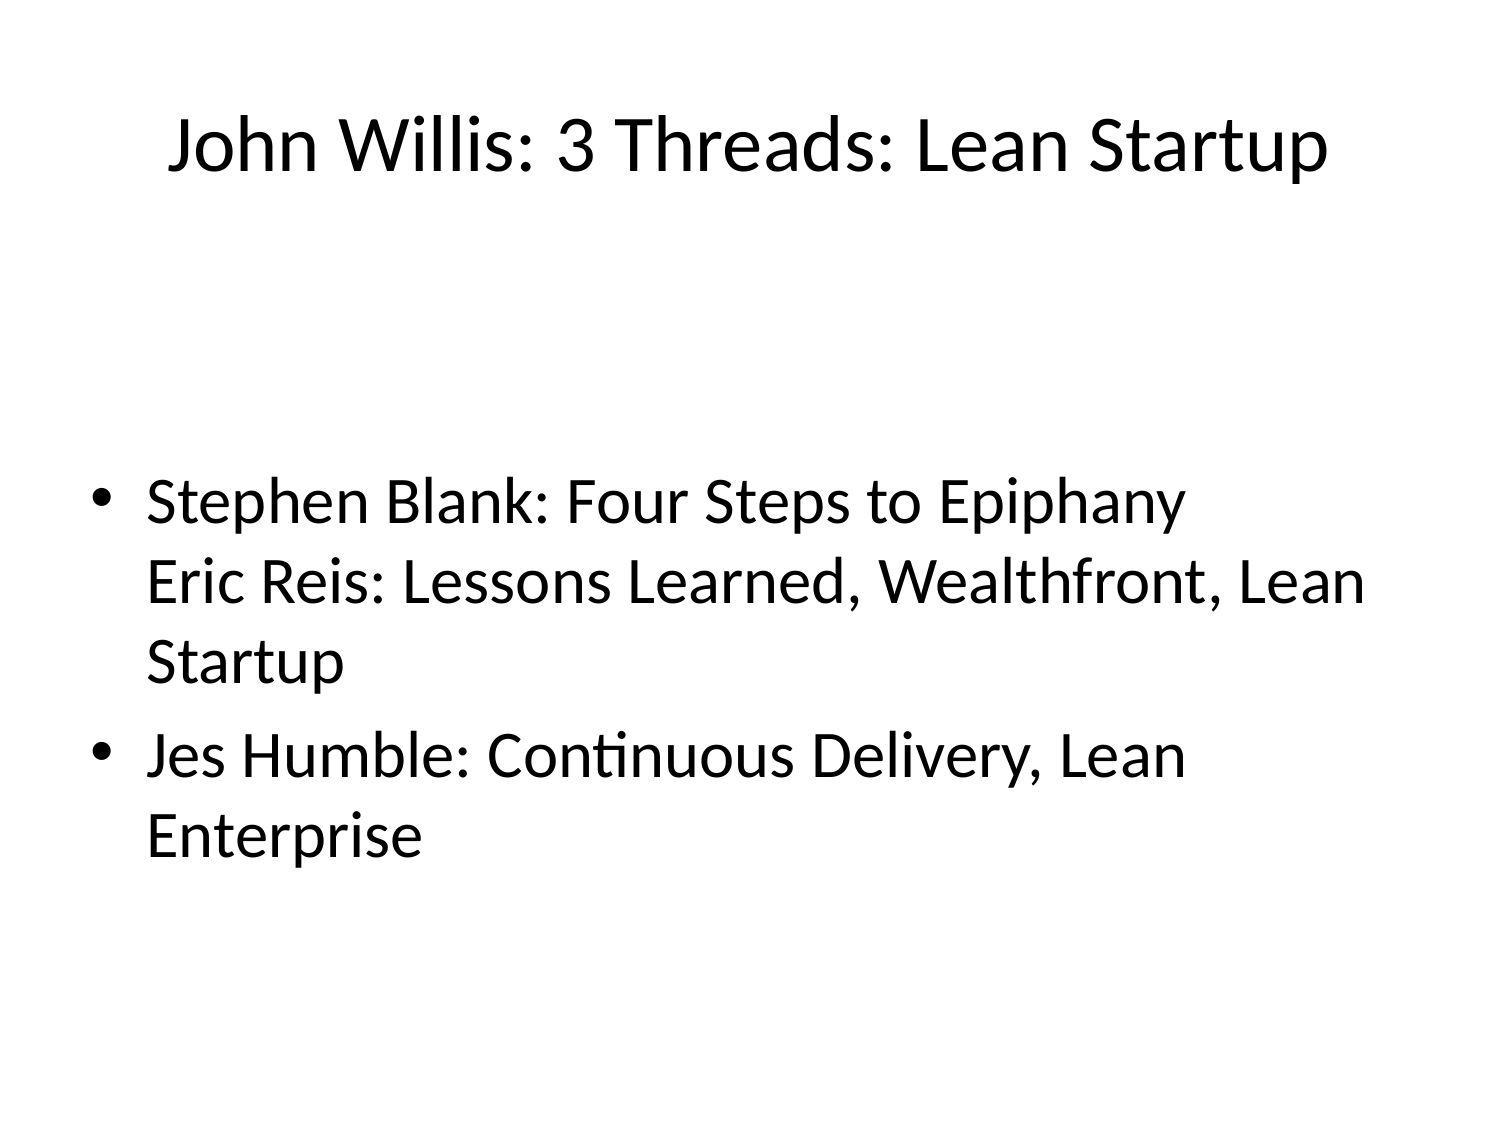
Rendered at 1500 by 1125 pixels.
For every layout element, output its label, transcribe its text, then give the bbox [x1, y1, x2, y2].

list Stephen Blank: Four Steps to Epiphany Eric Reis: Lessons Learned, Wealthfront, Lean Startup Jes Humble: Continuous Delivery, Lean Enterprise [75, 262, 1425, 1005]
title John Willis: 3 Threads: Lean Startup [75, 45, 1425, 233]
